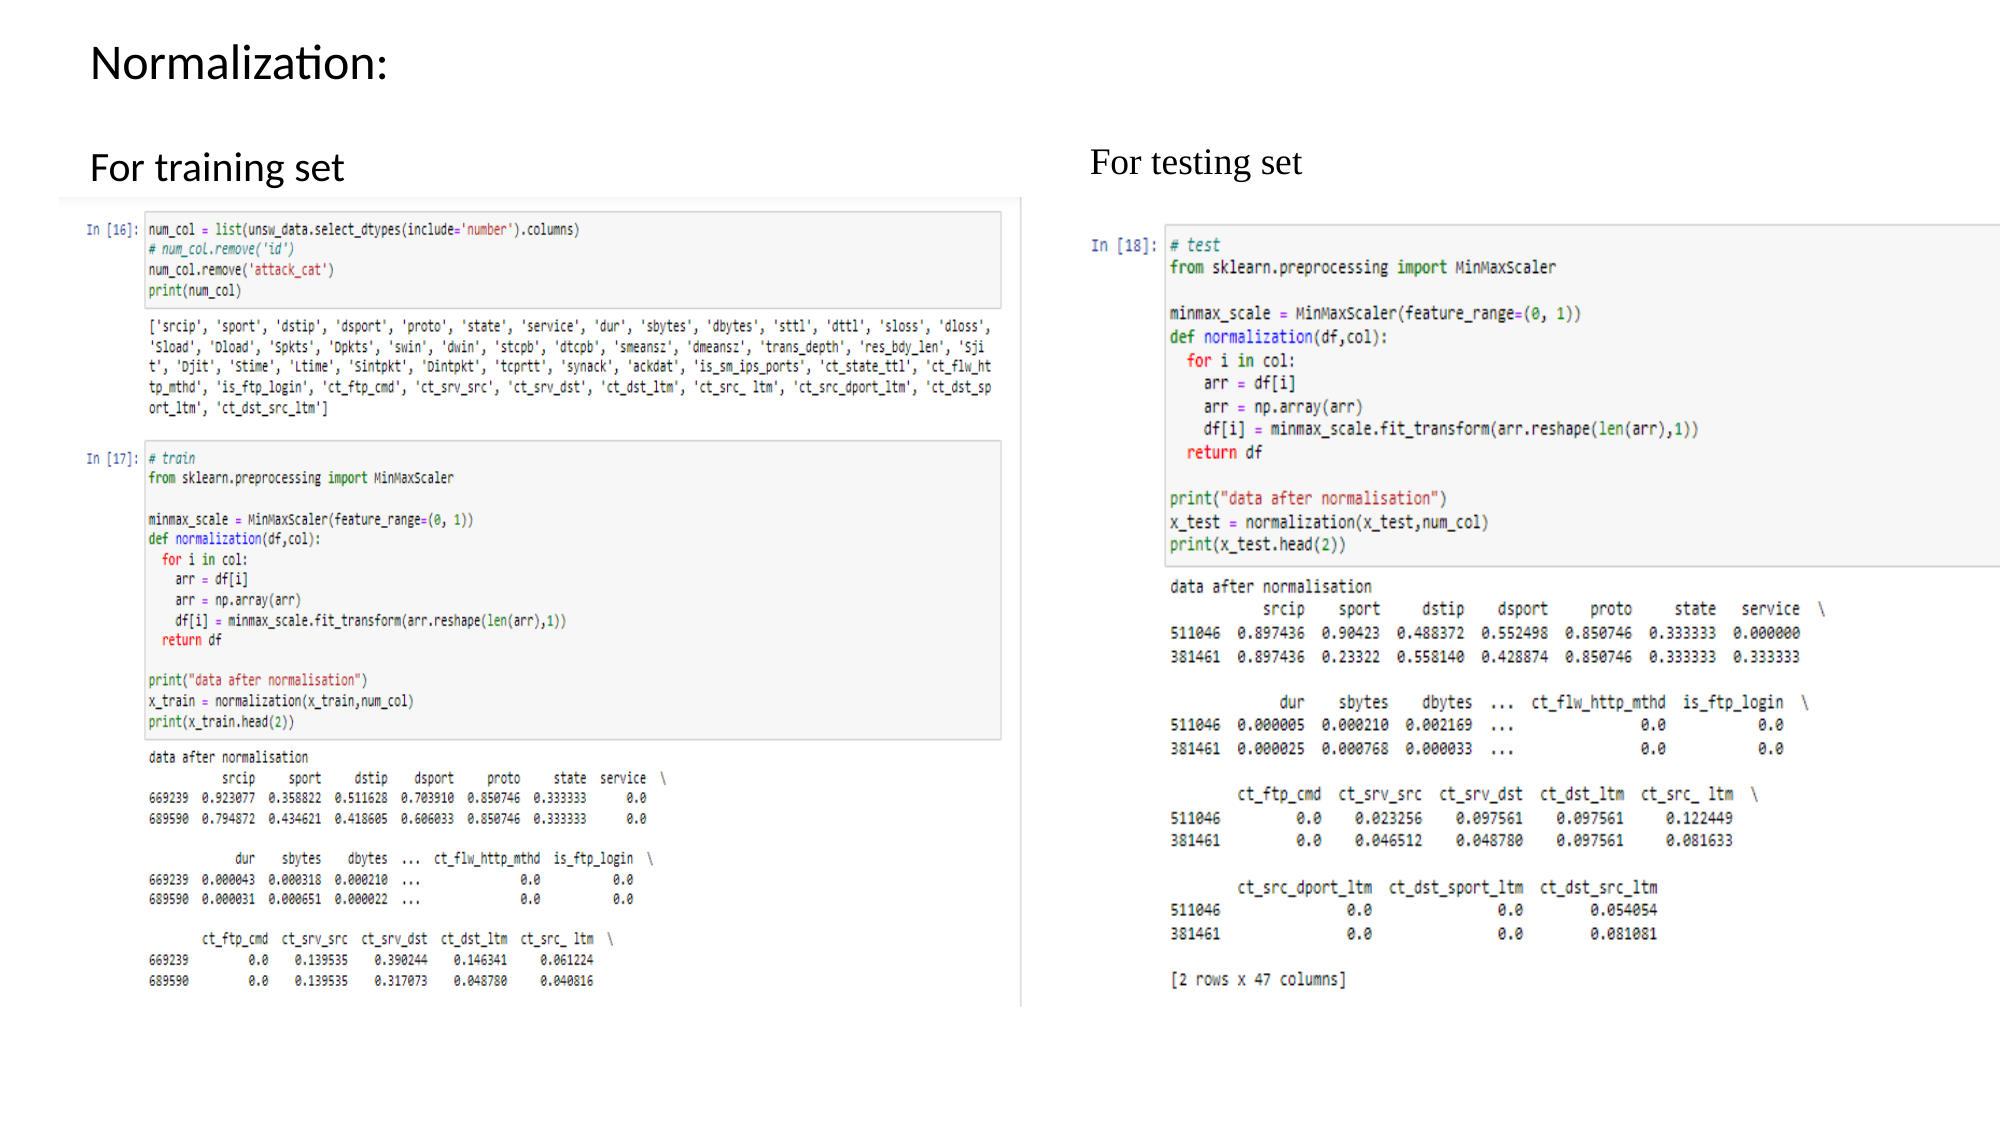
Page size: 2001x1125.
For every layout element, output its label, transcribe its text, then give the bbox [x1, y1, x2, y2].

picture [1037, 197, 2000, 1007]
text_box Normalization: For training set [74, 21, 453, 197]
text_box For testing set [999, 107, 2000, 190]
picture [59, 197, 1022, 1007]
